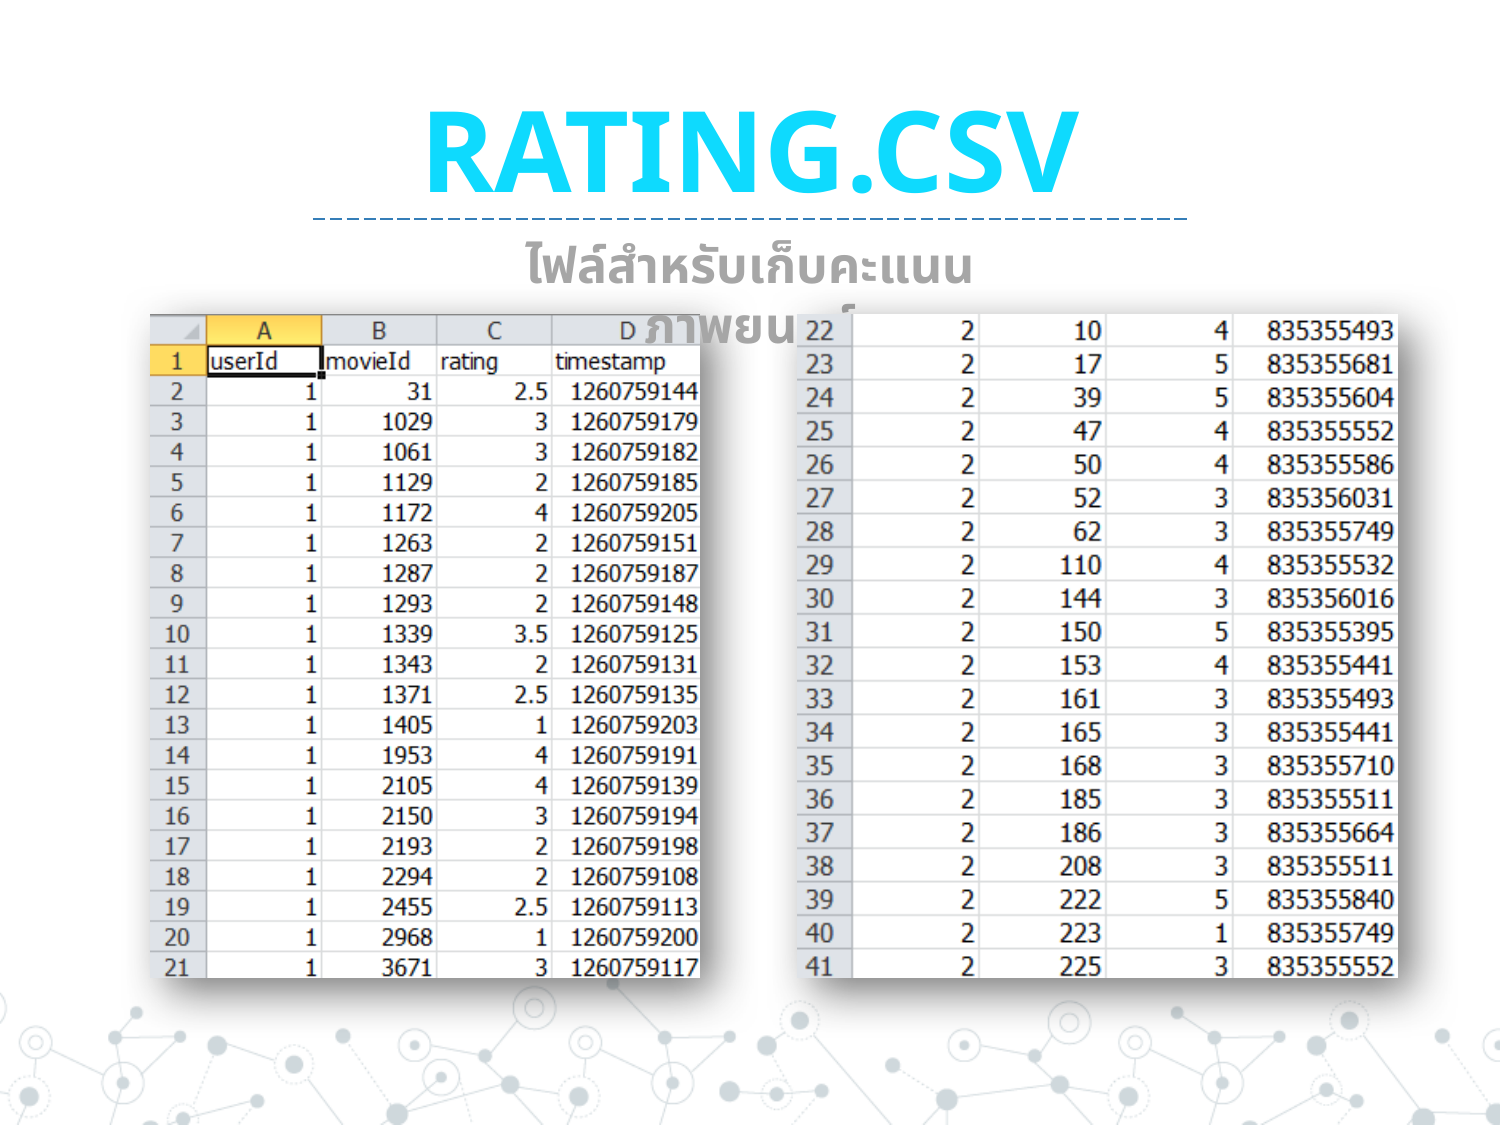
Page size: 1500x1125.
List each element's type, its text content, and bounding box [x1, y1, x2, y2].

text_box Rating.csv [405, 72, 1095, 218]
text_box ไฟล์สำหรับเก็บคะแนนภาพยนตร์ [425, 228, 1075, 361]
picture [0, 0, 1500, 1125]
